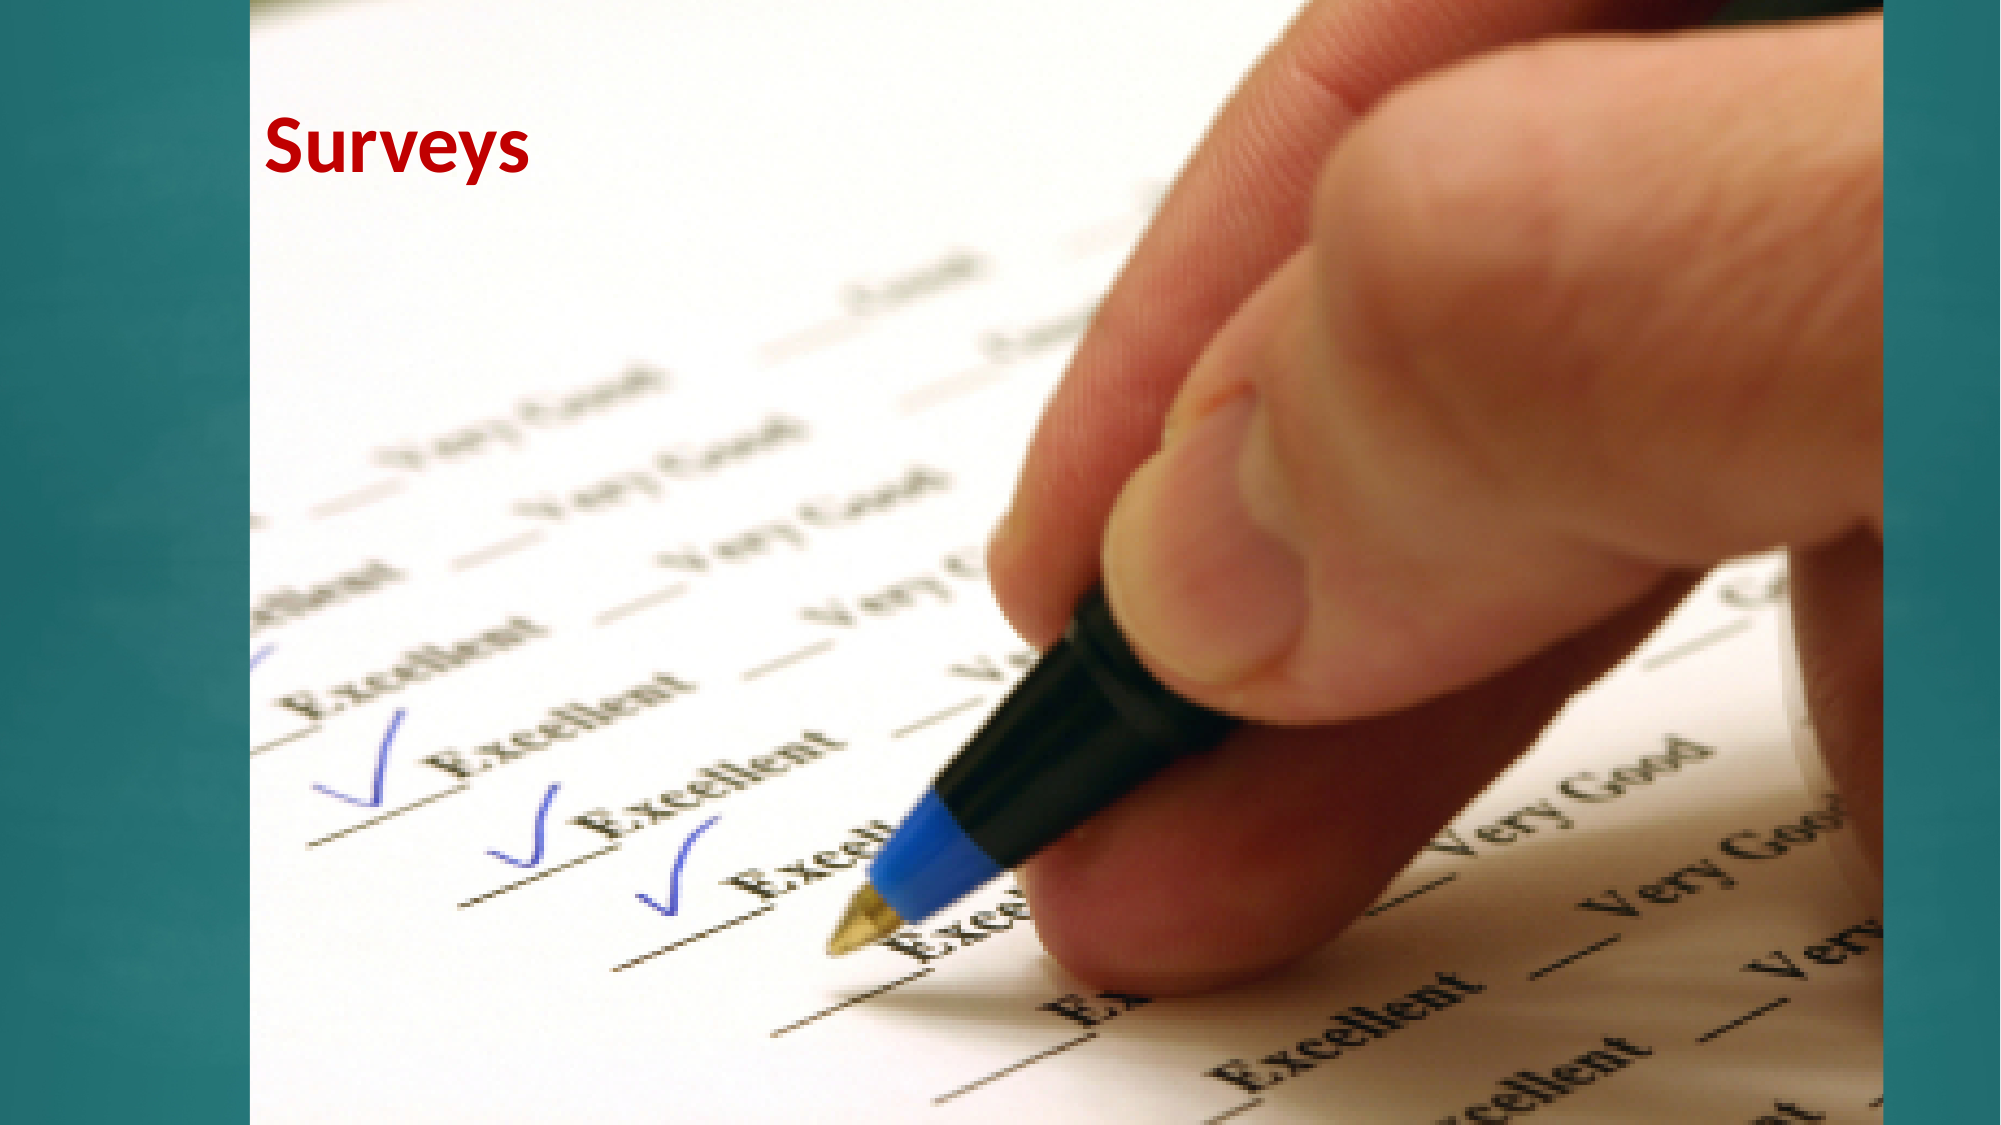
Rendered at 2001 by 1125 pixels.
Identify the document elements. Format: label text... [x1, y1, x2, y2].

title Surveys [1889, 45, 1900, 233]
picture [0, 0, 2001, 1125]
